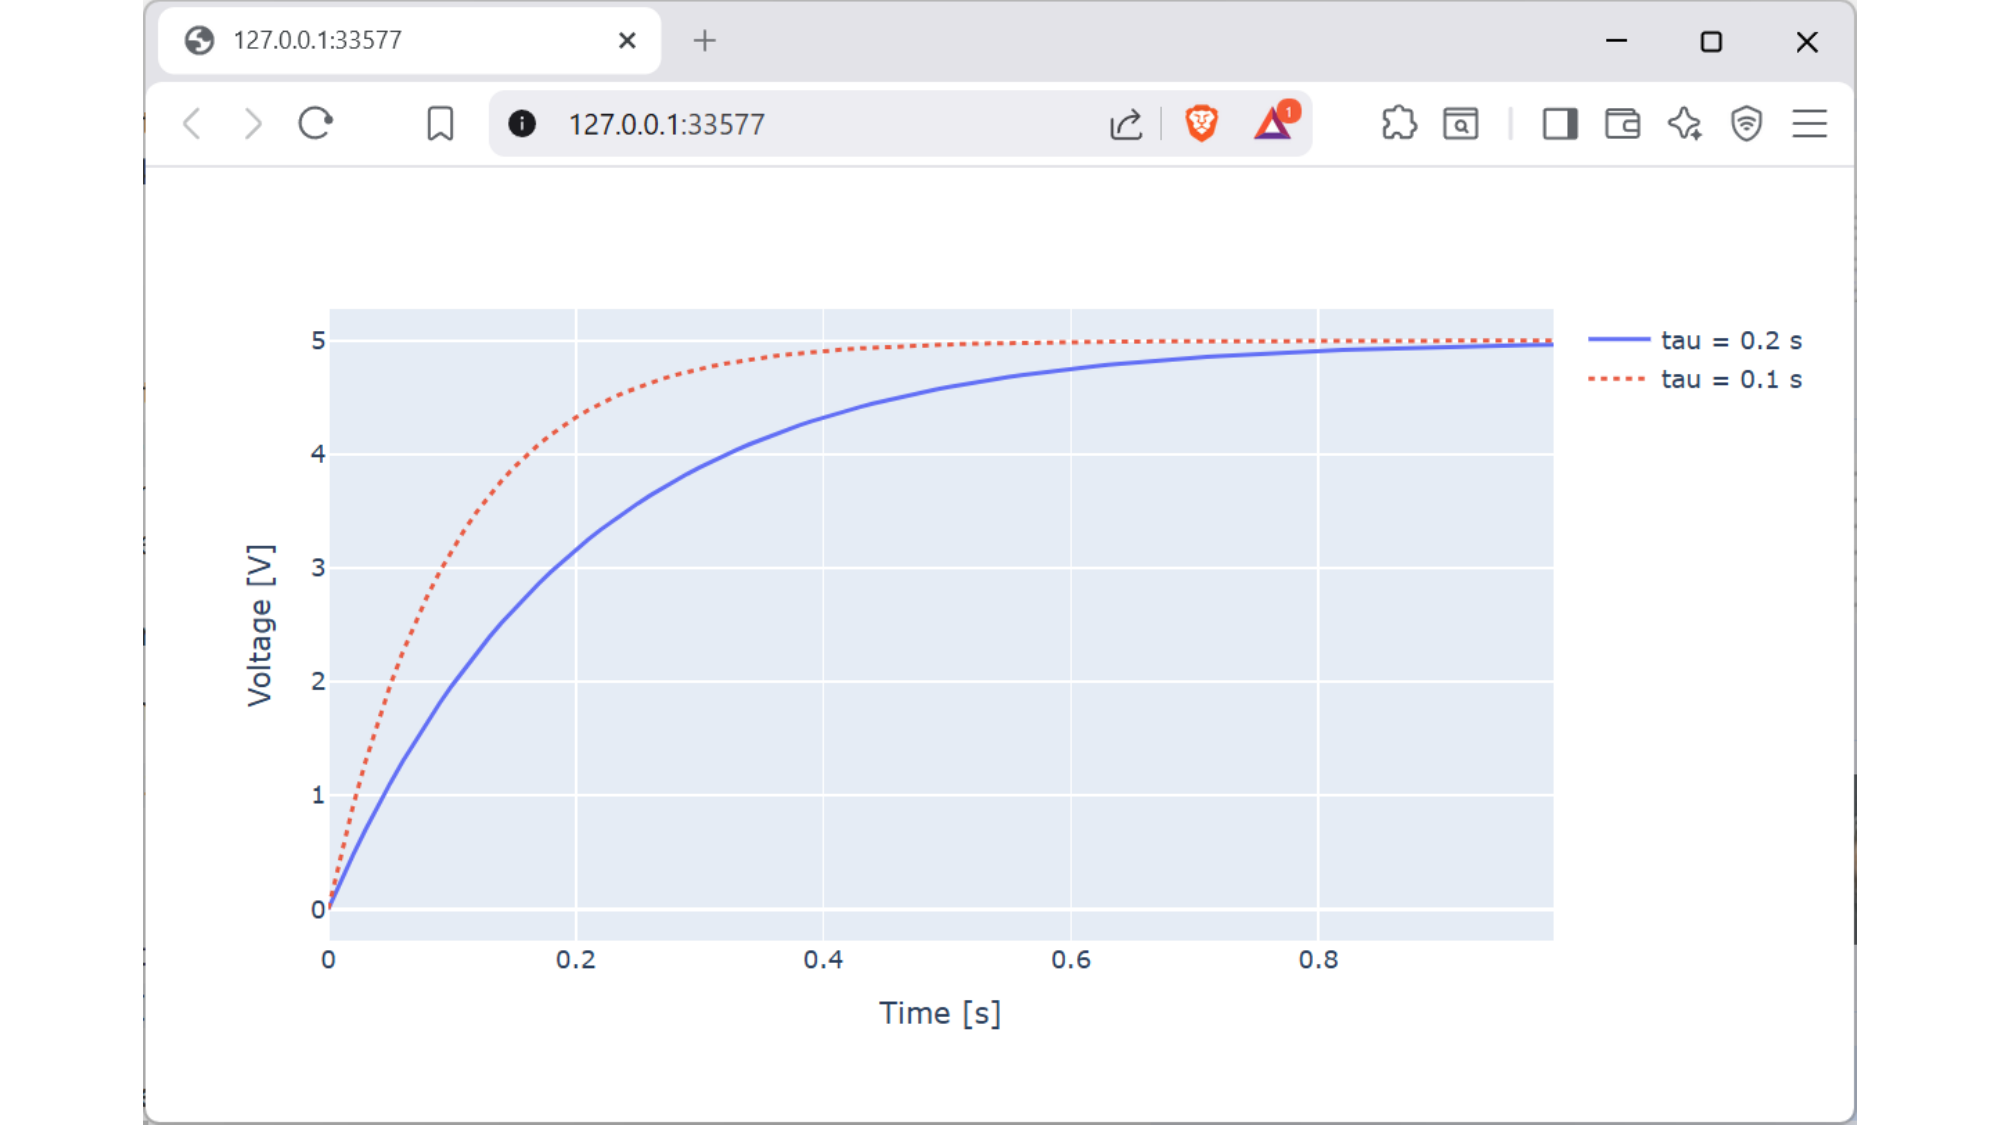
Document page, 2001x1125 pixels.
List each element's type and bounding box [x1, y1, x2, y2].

picture [142, 0, 1857, 1125]
